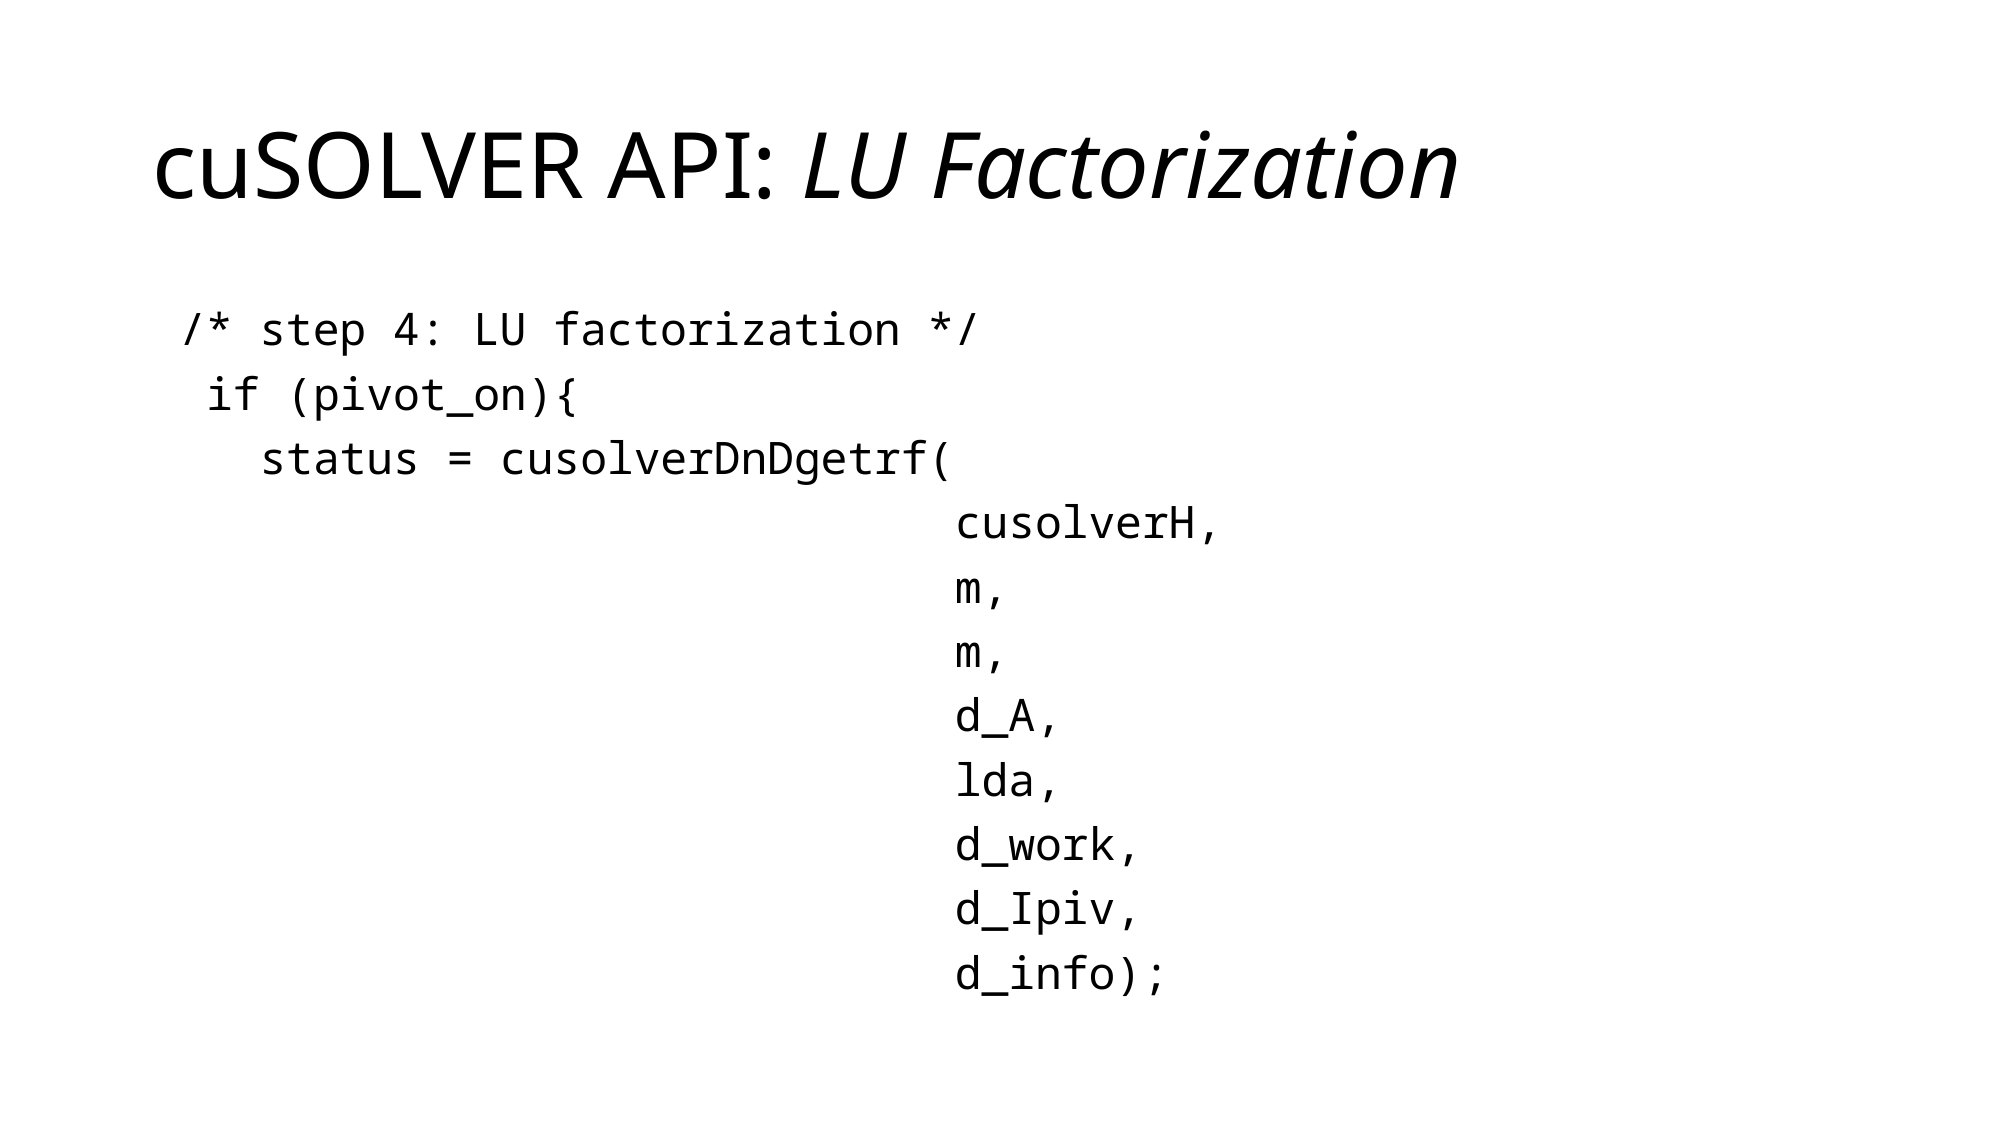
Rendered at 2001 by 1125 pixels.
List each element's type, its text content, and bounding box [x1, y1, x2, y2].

title cuSOLVER API: LU Factorization [137, 59, 1863, 278]
list /* step 4: LU factorization */ if (pivot_on){ status = cusolverDnDgetrf( cusolverH, m, m, d_A, lda, d_work, d_Ipiv, d_info); [137, 299, 1863, 1014]
